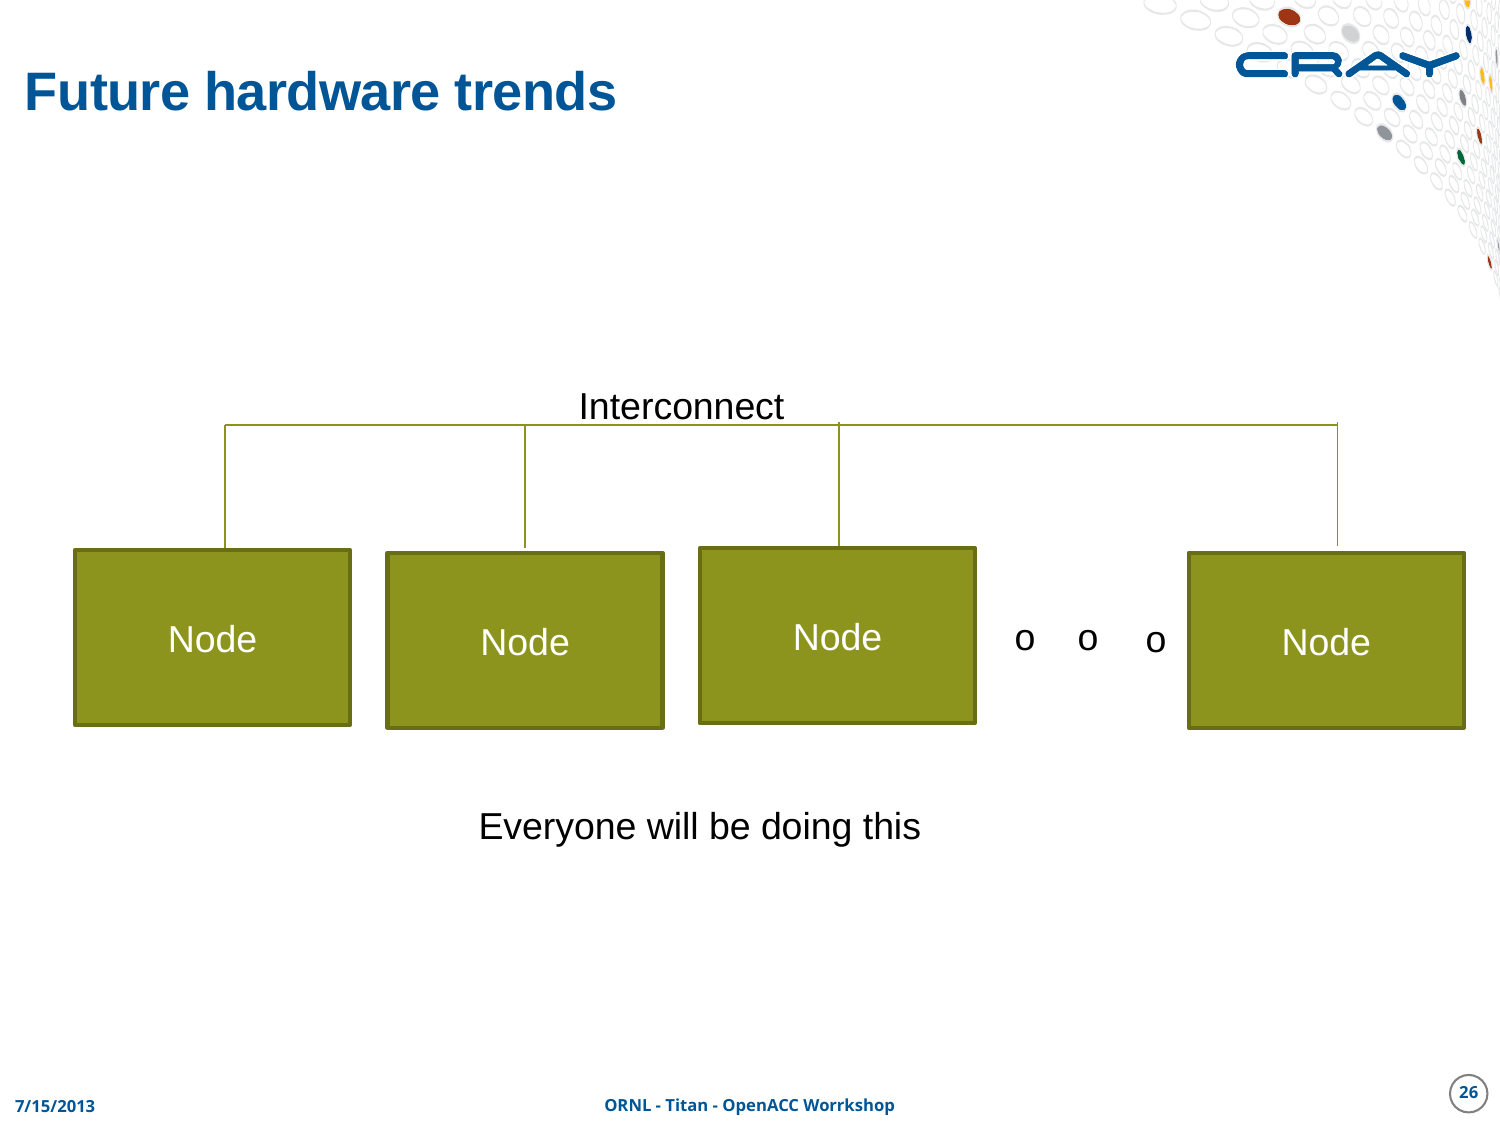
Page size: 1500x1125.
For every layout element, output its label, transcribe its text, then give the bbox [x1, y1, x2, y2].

text_box Node [698, 546, 977, 725]
slide_number 26 [1448, 1073, 1489, 1114]
footer ORNL - Titan - OpenACC Worrkshop [512, 1087, 988, 1125]
text_box o [1130, 607, 1182, 667]
text_box Everyone will be doing this [463, 794, 937, 855]
text_box Node [73, 548, 352, 727]
text_box Node [385, 551, 665, 730]
text_box o [1062, 605, 1114, 665]
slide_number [0, 1087, 350, 1125]
text_box Interconnect [563, 374, 800, 424]
text_box Node [1187, 551, 1466, 730]
title Future hardware trends [24, 24, 1225, 163]
text_box o [999, 605, 1051, 665]
